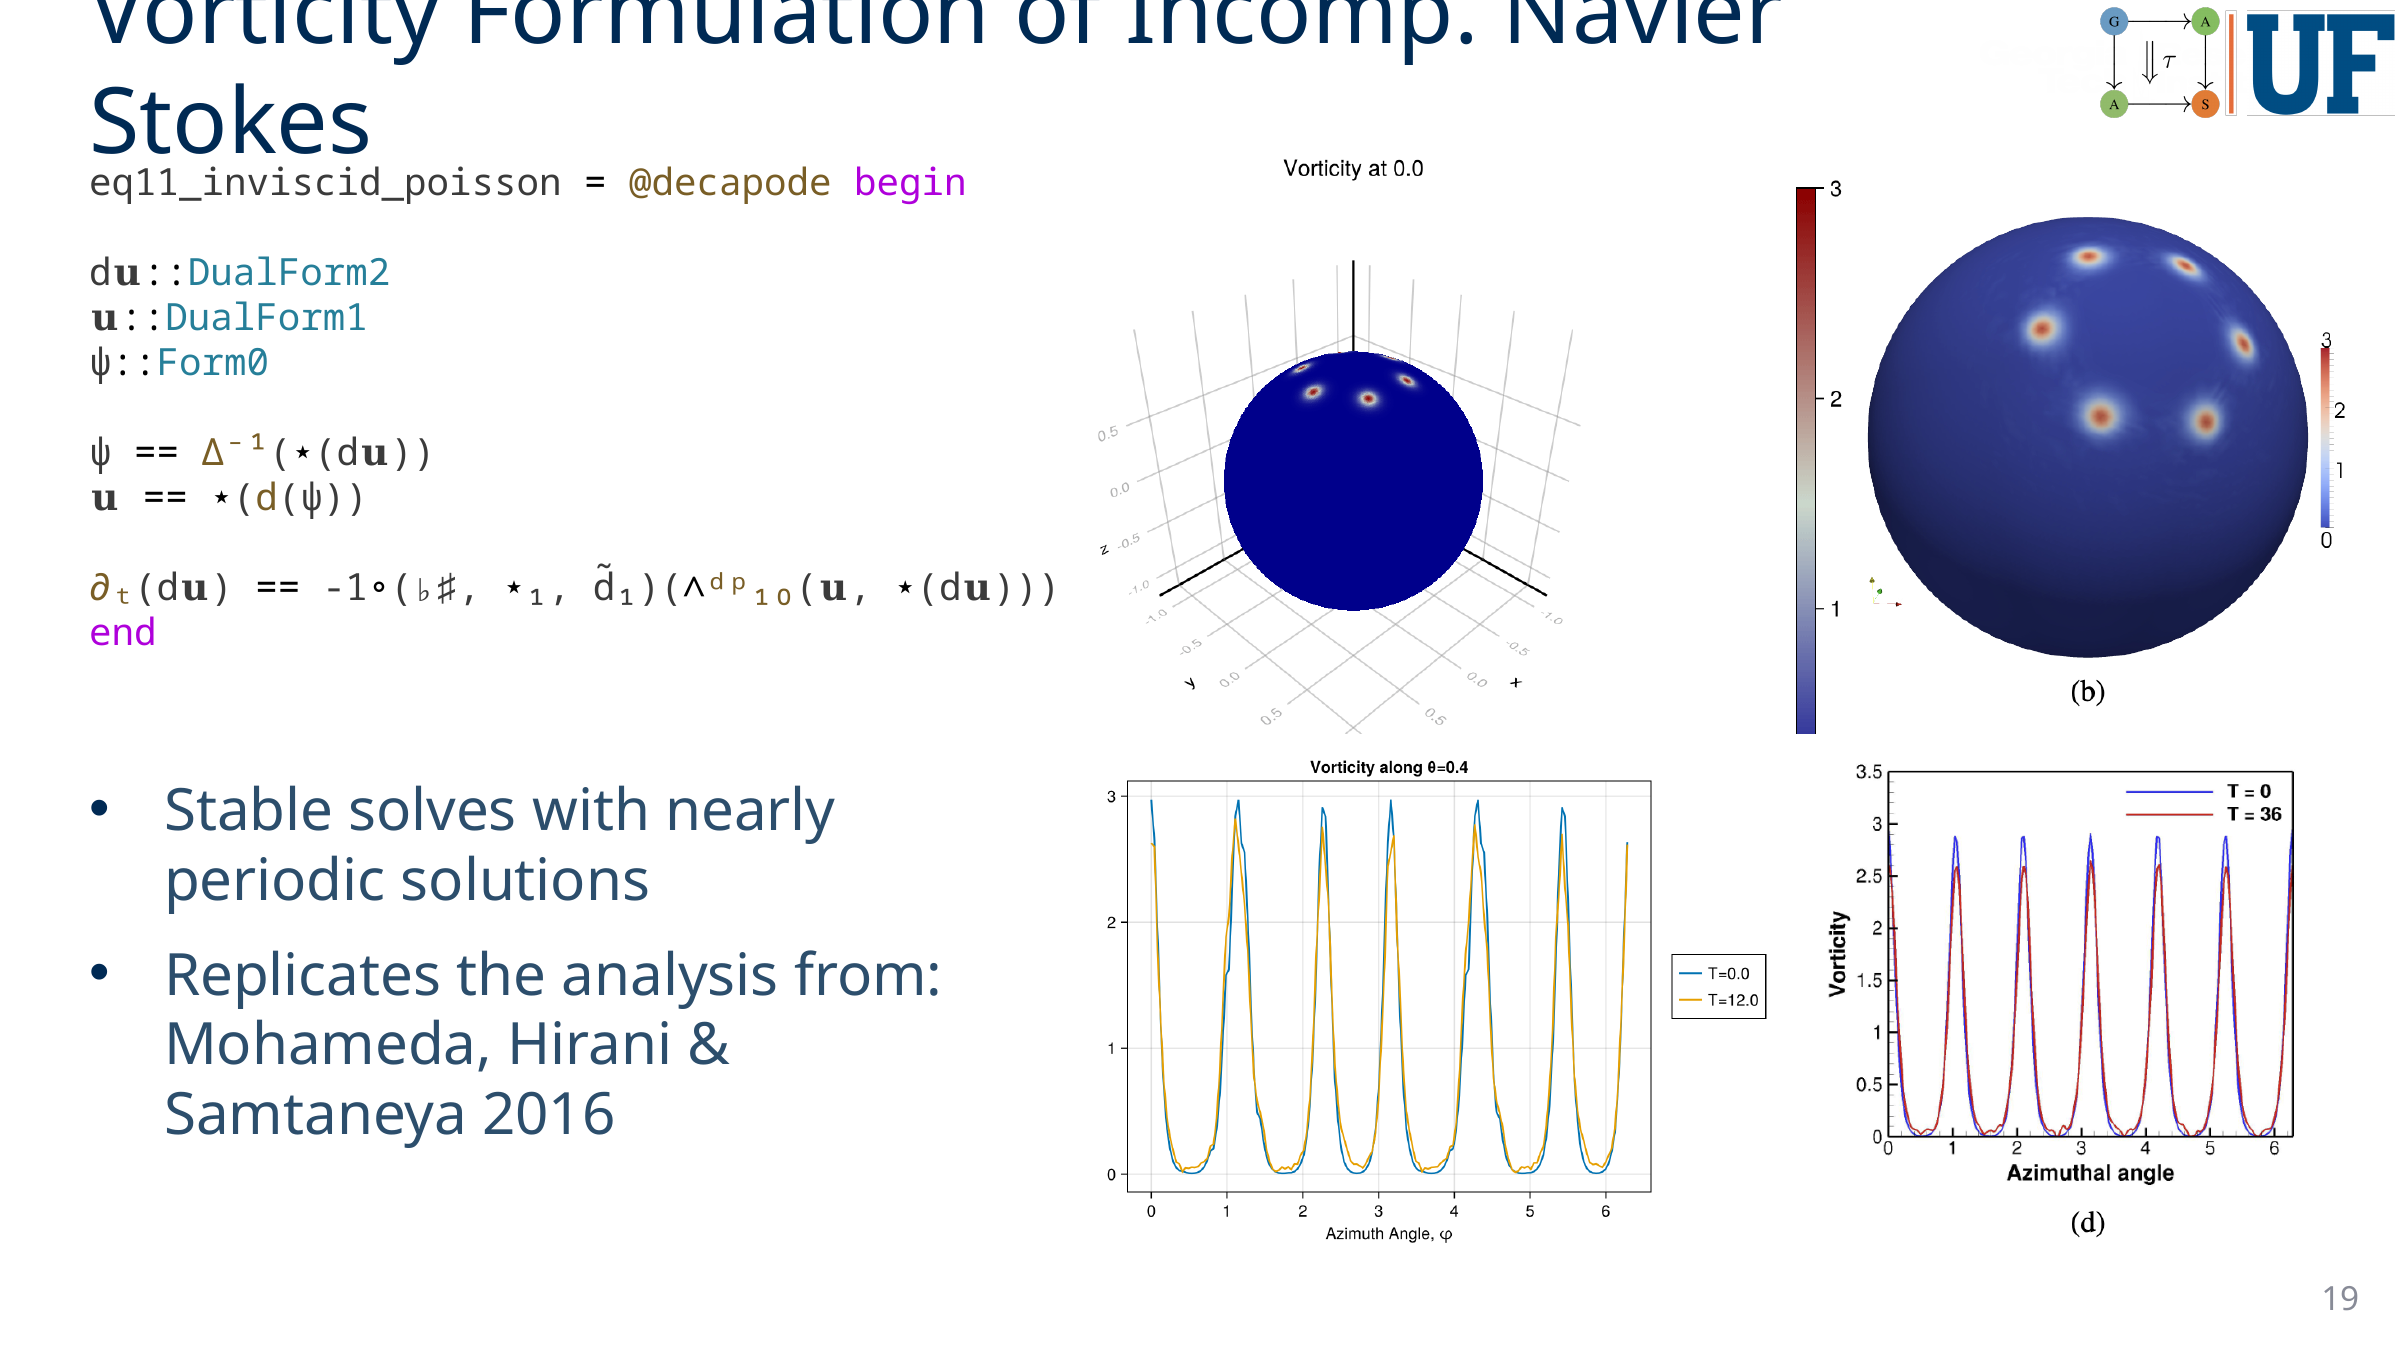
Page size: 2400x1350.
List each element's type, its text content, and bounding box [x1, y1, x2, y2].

text_box eq11_inviscid_poisson = @decapode begin d𝐮::DualForm2 𝐮::DualForm1 ψ::Form0 ψ == Δ⁻¹(⋆(d𝐮)) 𝐮 == ⋆(d(ψ)) ∂ₜ(d𝐮) == -1∘(♭♯, ⋆₁, d̃₁)(∧ᵈᵖ₁₀(𝐮, ⋆(d𝐮))) end [74, 150, 1066, 660]
picture [2237, 29, 2247, 103]
picture [1980, 29, 2225, 103]
title Vorticity Formulation of Incomp. Navier Stokes [74, 0, 1958, 138]
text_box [1071, 141, 2400, 1261]
list Stable solves with nearly periodic solutions Replicates the analysis from: Mohameda, Hirani & Samtaneya 2016 [74, 660, 1051, 1300]
slide_number 19 [1814, 1268, 2375, 1337]
